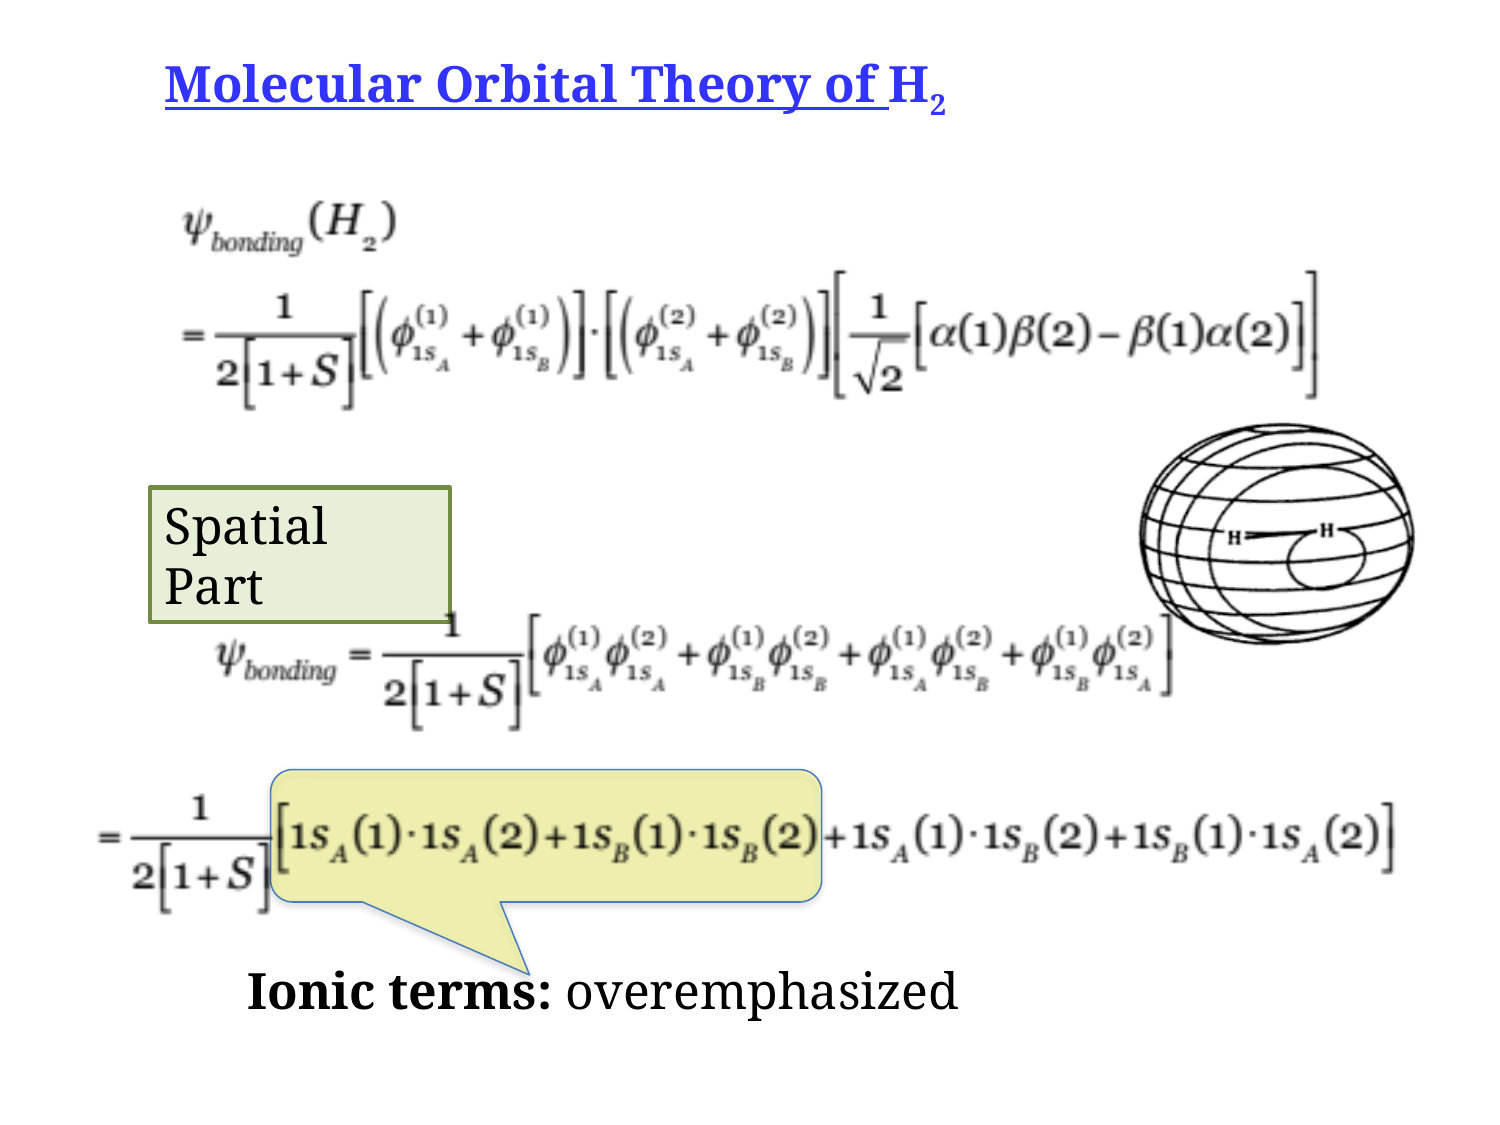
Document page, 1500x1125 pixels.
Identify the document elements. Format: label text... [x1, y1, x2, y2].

text_box Molecular Orbital Theory of H2 [149, 45, 1363, 129]
text_box Ionic terms: overemphasized [232, 952, 975, 1027]
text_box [177, 185, 1323, 412]
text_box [93, 769, 1399, 916]
text_box [408, 923, 522, 952]
text_box Spatial Part [148, 485, 452, 624]
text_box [210, 586, 1174, 733]
picture [1112, 405, 1463, 657]
